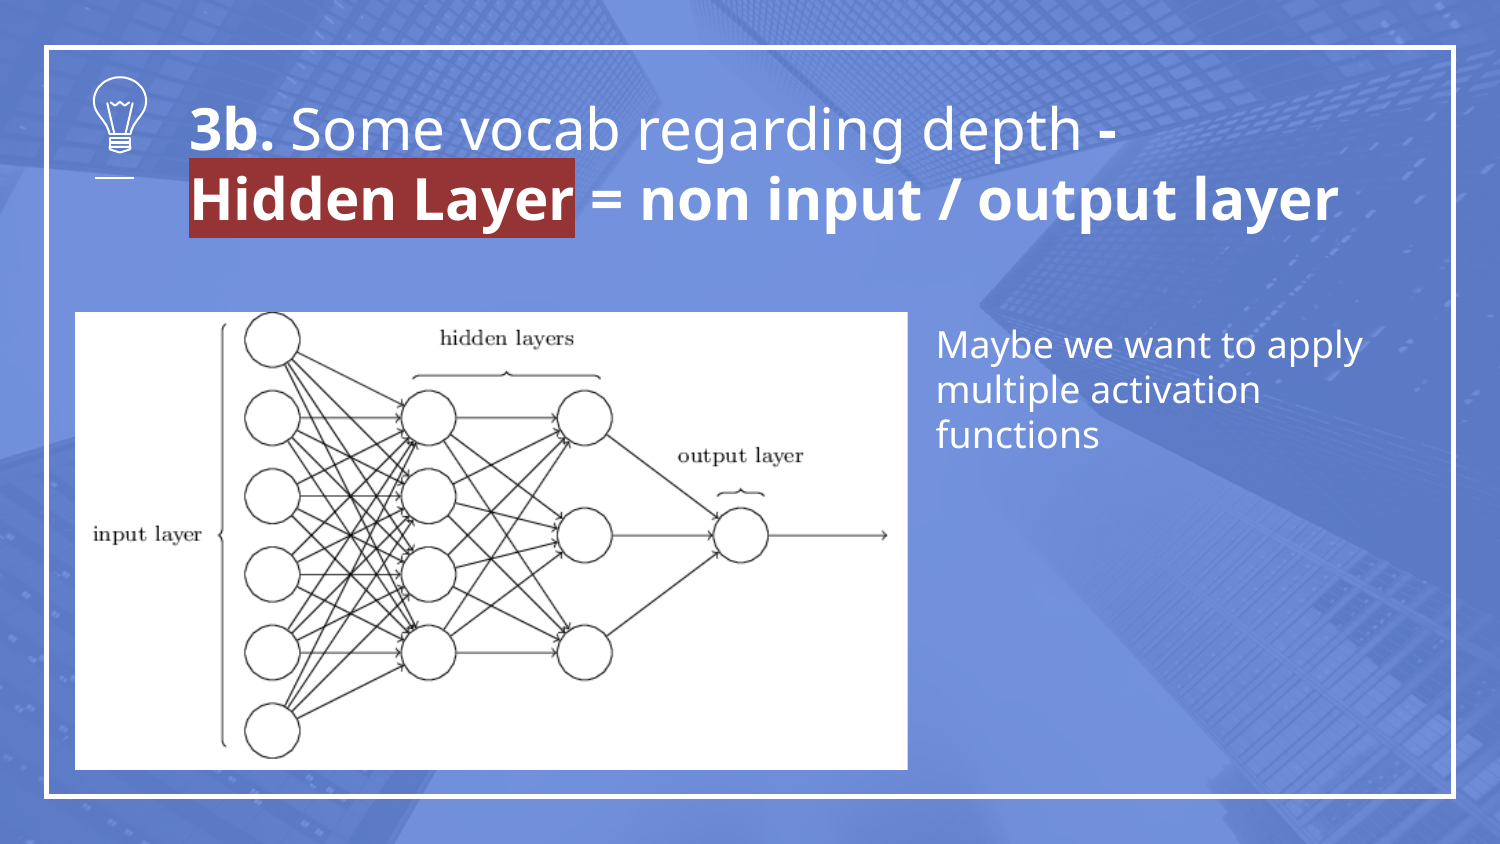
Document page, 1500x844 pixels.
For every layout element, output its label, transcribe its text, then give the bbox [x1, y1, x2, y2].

title Maybe we want to apply multiple activation functions [920, 305, 1416, 496]
title 3b. Some vocab regarding depth - Hidden Layer = non input / output layer [174, 77, 1446, 267]
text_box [93, 77, 147, 153]
picture [74, 312, 908, 770]
